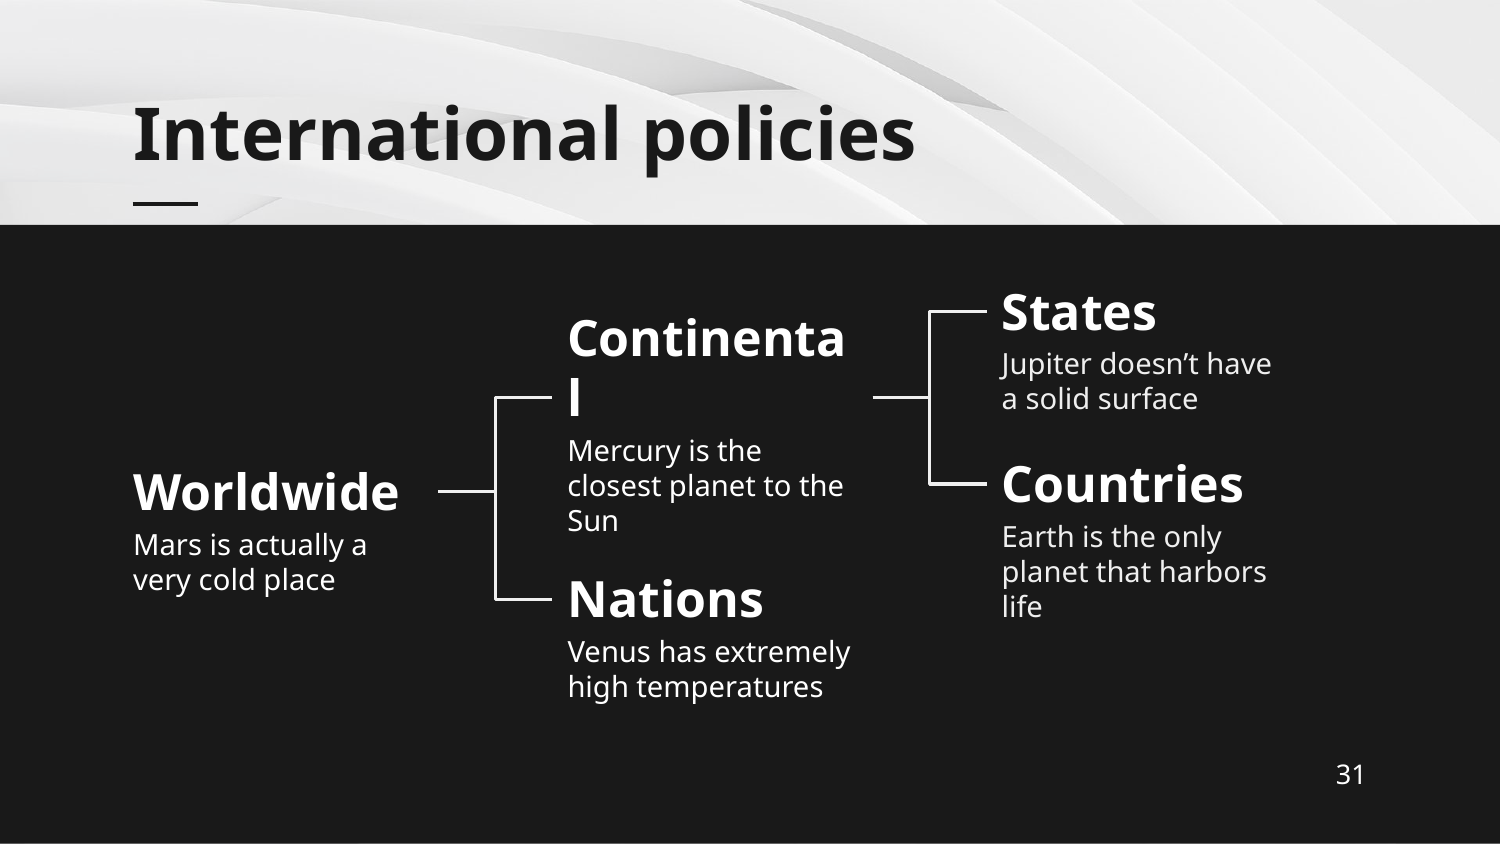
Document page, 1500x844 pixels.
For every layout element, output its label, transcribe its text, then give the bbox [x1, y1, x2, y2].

text_box Worldwide [118, 448, 432, 535]
title International policies [118, 72, 1382, 168]
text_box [872, 397, 987, 485]
text_box Nations [552, 556, 879, 618]
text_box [438, 397, 553, 491]
slide_number 31 [1291, 755, 1382, 796]
text_box Continental [552, 354, 867, 416]
text_box Jupiter doesn’t have a solid surface [992, 330, 1307, 411]
text_box Countries [986, 440, 1307, 502]
text_box Earth is the only planet that harbors life [986, 502, 1307, 583]
text_box Venus has extremely high temperatures [552, 618, 879, 699]
text_box Mars is actually a very cold place [118, 535, 432, 591]
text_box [872, 311, 987, 397]
text_box States [986, 268, 1307, 330]
text_box Mercury is the closest planet to the Sun [557, 416, 873, 497]
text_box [438, 491, 553, 600]
